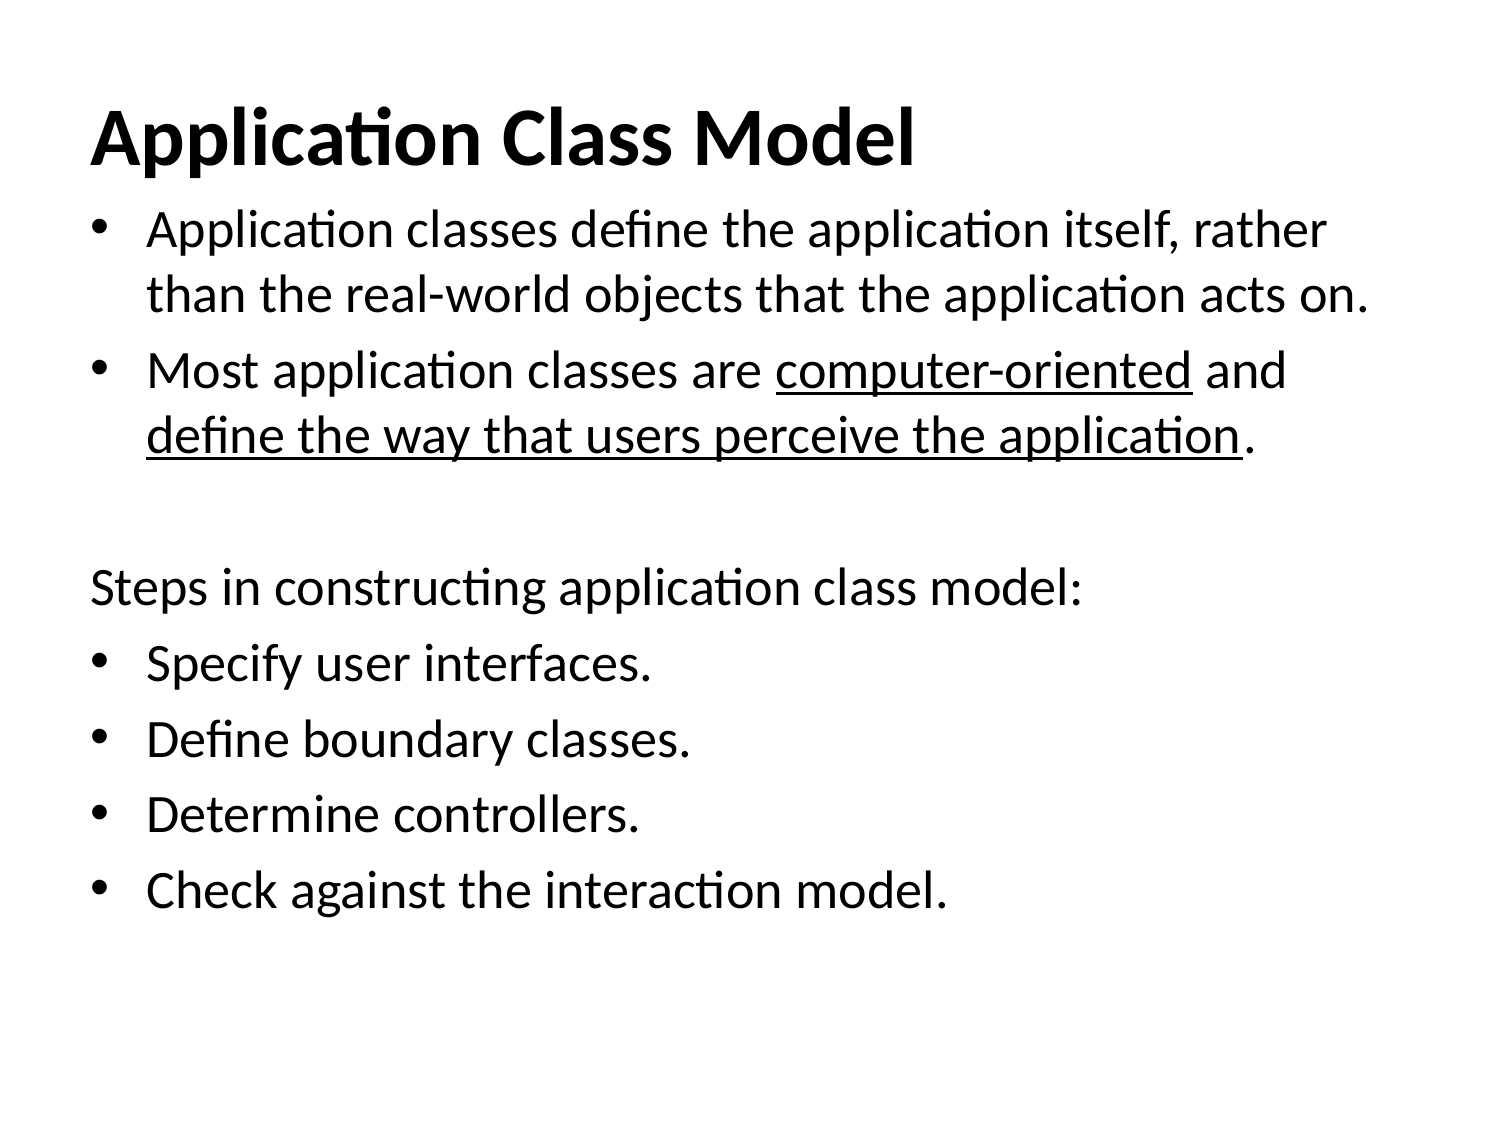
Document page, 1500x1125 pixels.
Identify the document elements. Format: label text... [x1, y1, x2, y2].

list Application Class Model Application classes define the application itself, rather than the real-world objects that the application acts on. Most application classes are computer-oriented and define the way that users perceive the application. Steps in constructing application class model: Specify user interfaces. Define boundary classes. Determine controllers. Check against the interaction model. [75, 75, 1425, 1005]
